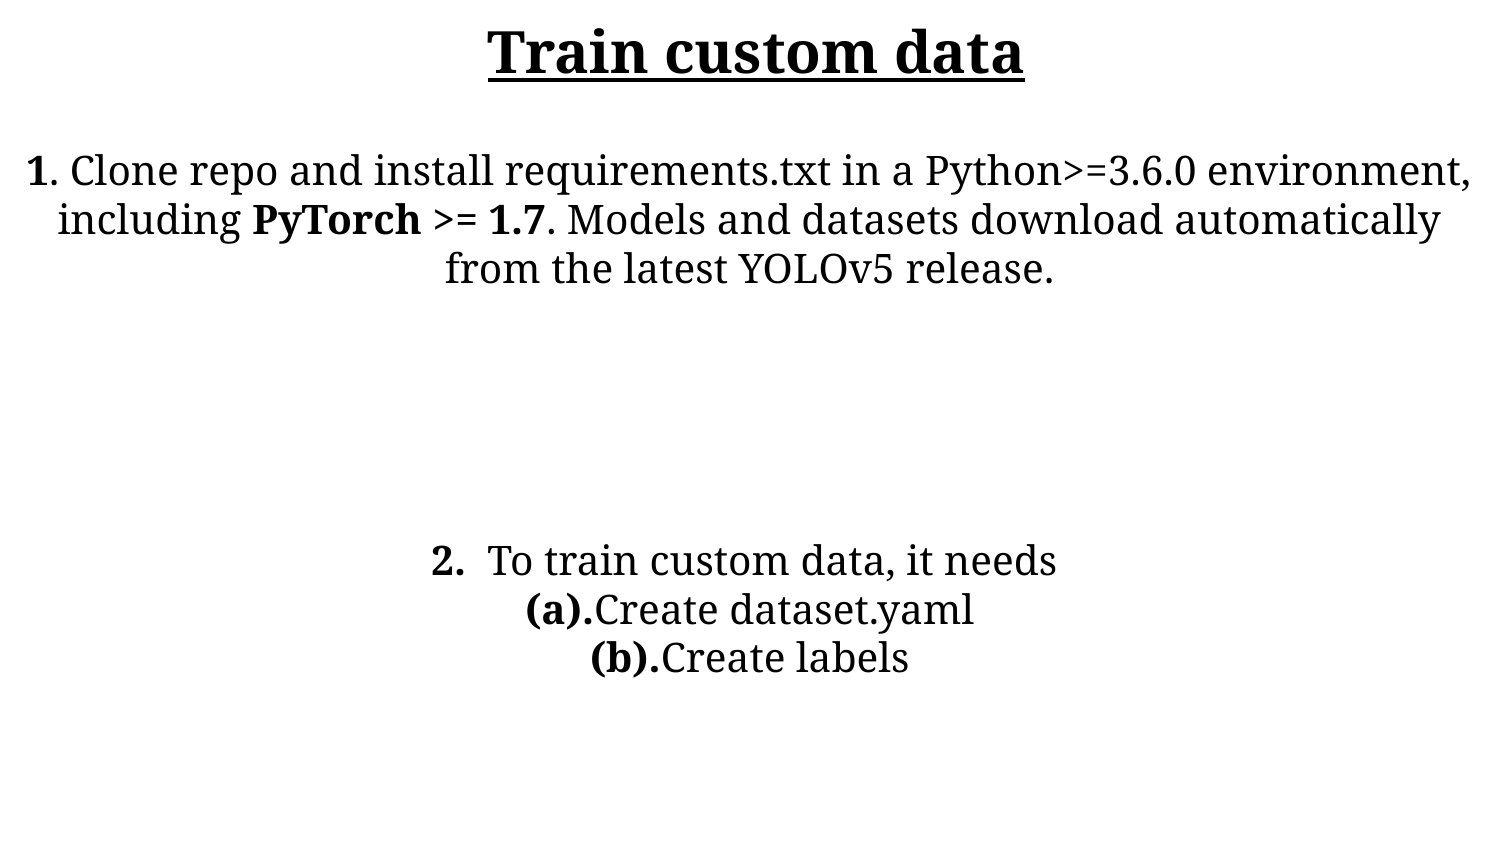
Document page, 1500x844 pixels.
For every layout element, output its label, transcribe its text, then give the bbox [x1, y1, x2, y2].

title Train custom data 1. Clone repo and install requirements.txt in a Python>=3.6.0 environment, including PyTorch >= 1.7. Models and datasets download automatically from the latest YOLOv5 release. 2. To train custom data, it needs (a).Create dataset.yaml (b).Create labels [0, 0, 1500, 469]
